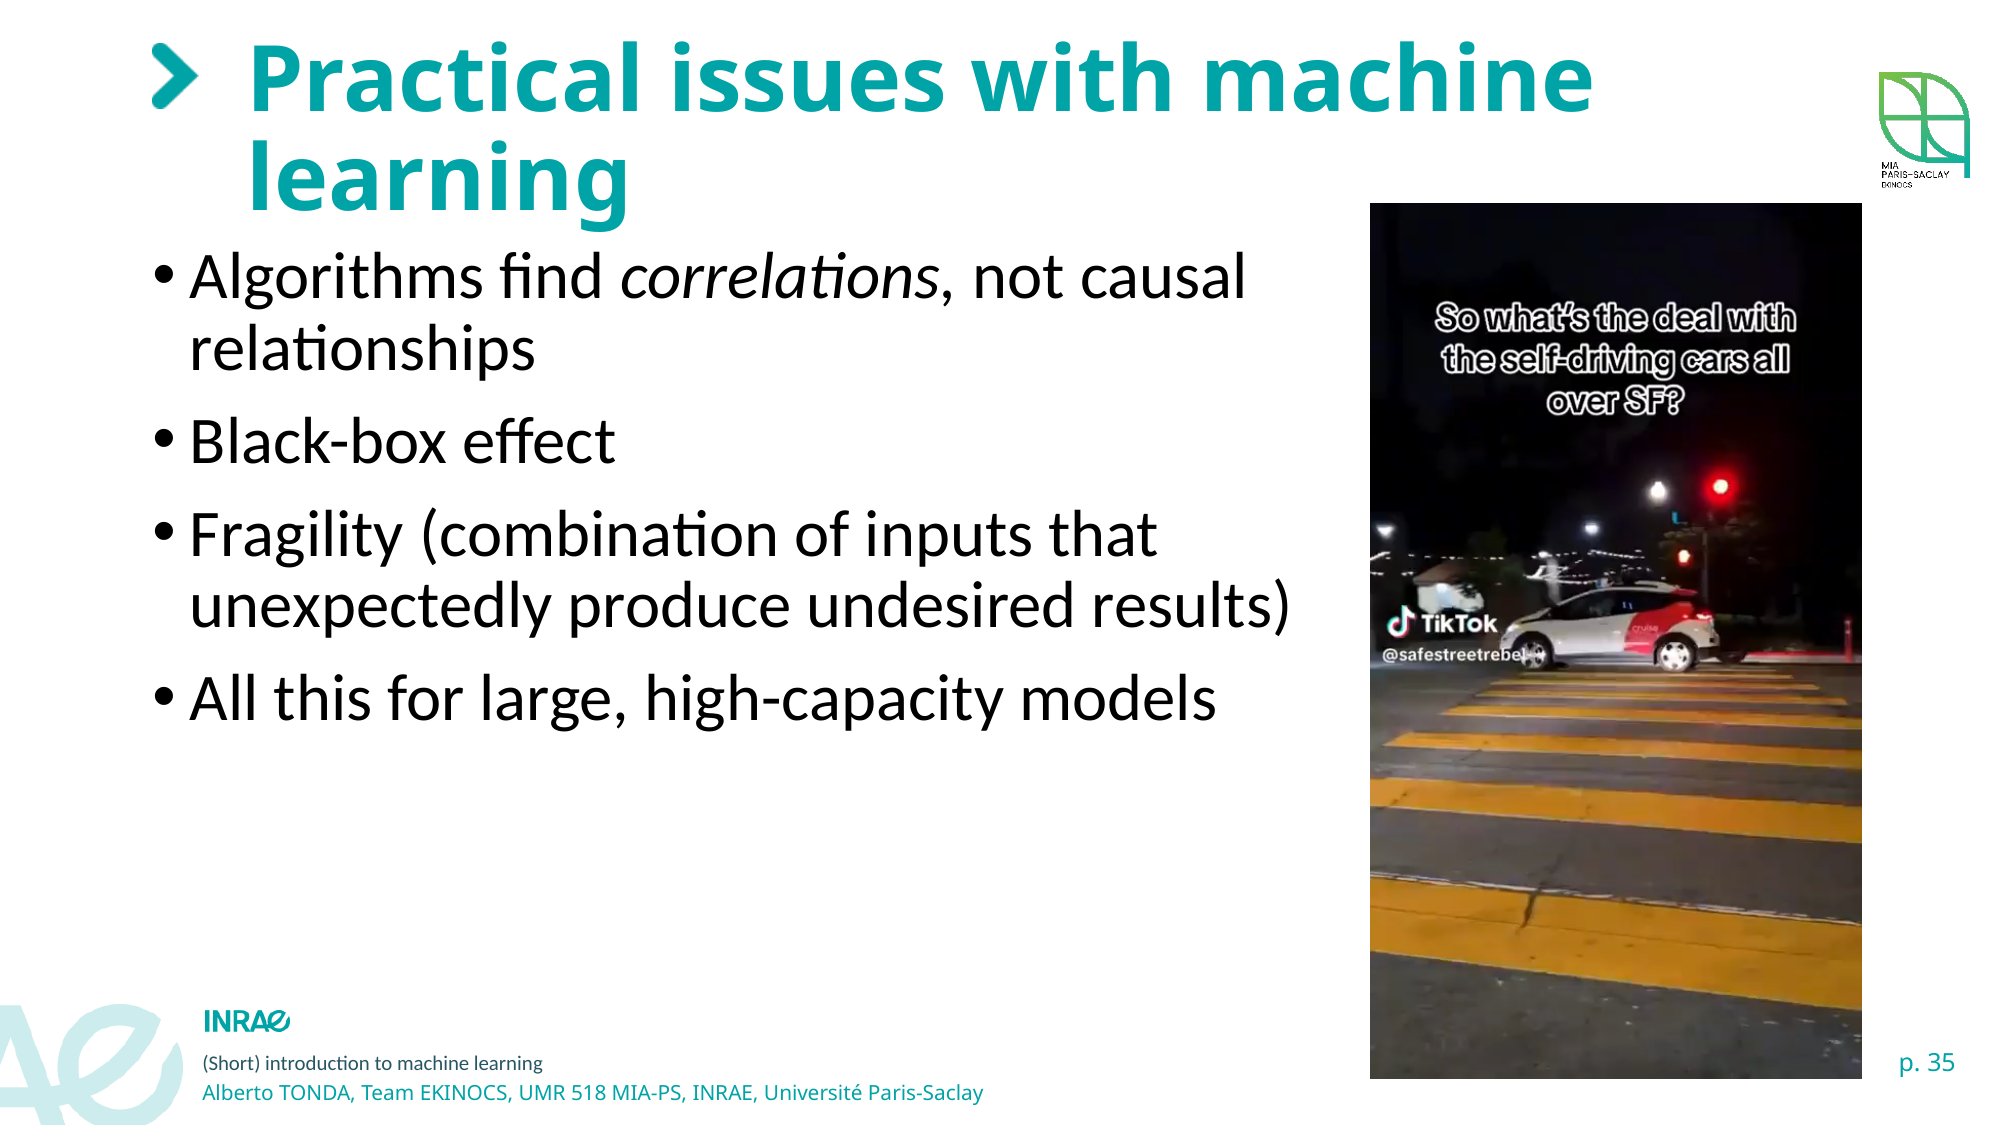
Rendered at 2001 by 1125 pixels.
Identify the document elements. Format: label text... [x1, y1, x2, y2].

picture [0, 996, 329, 1125]
picture [152, 43, 200, 109]
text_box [1369, 202, 1863, 1080]
list Algorithms find correlations, not causal relationships Black-box effect Fragility (combination of inputs that unexpectedly produce undesired results) All this for large, high-capacity models [137, 233, 1369, 1001]
title Practical issues with machine learning [137, 59, 1863, 203]
picture [1862, 54, 1986, 205]
